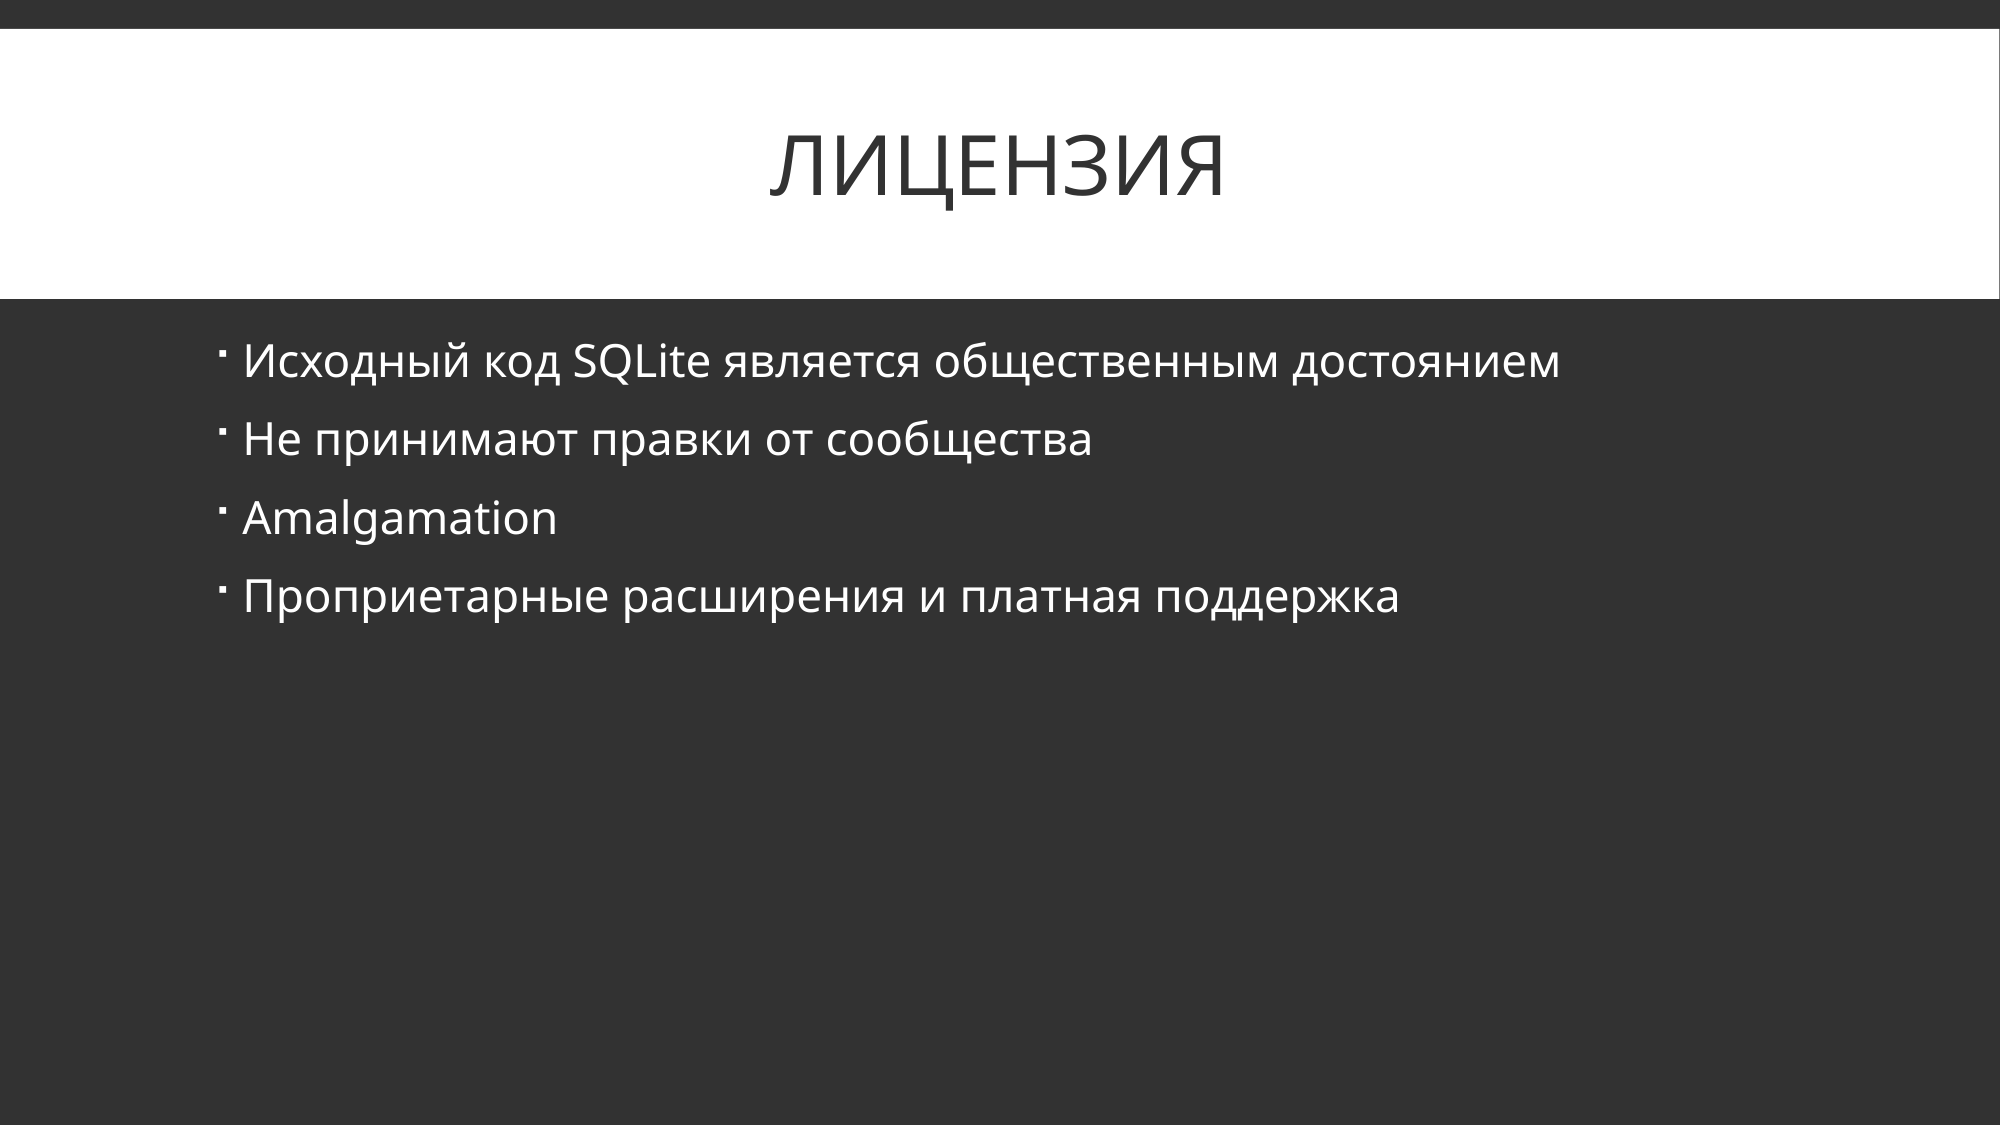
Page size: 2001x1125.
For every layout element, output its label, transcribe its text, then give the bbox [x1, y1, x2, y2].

title лицензия [197, 46, 1803, 295]
list Исходный код SQLite является общественным достоянием Не принимают правки от сообщества Amalgamation Проприетарные расширения и платная поддержка [197, 329, 1803, 1020]
